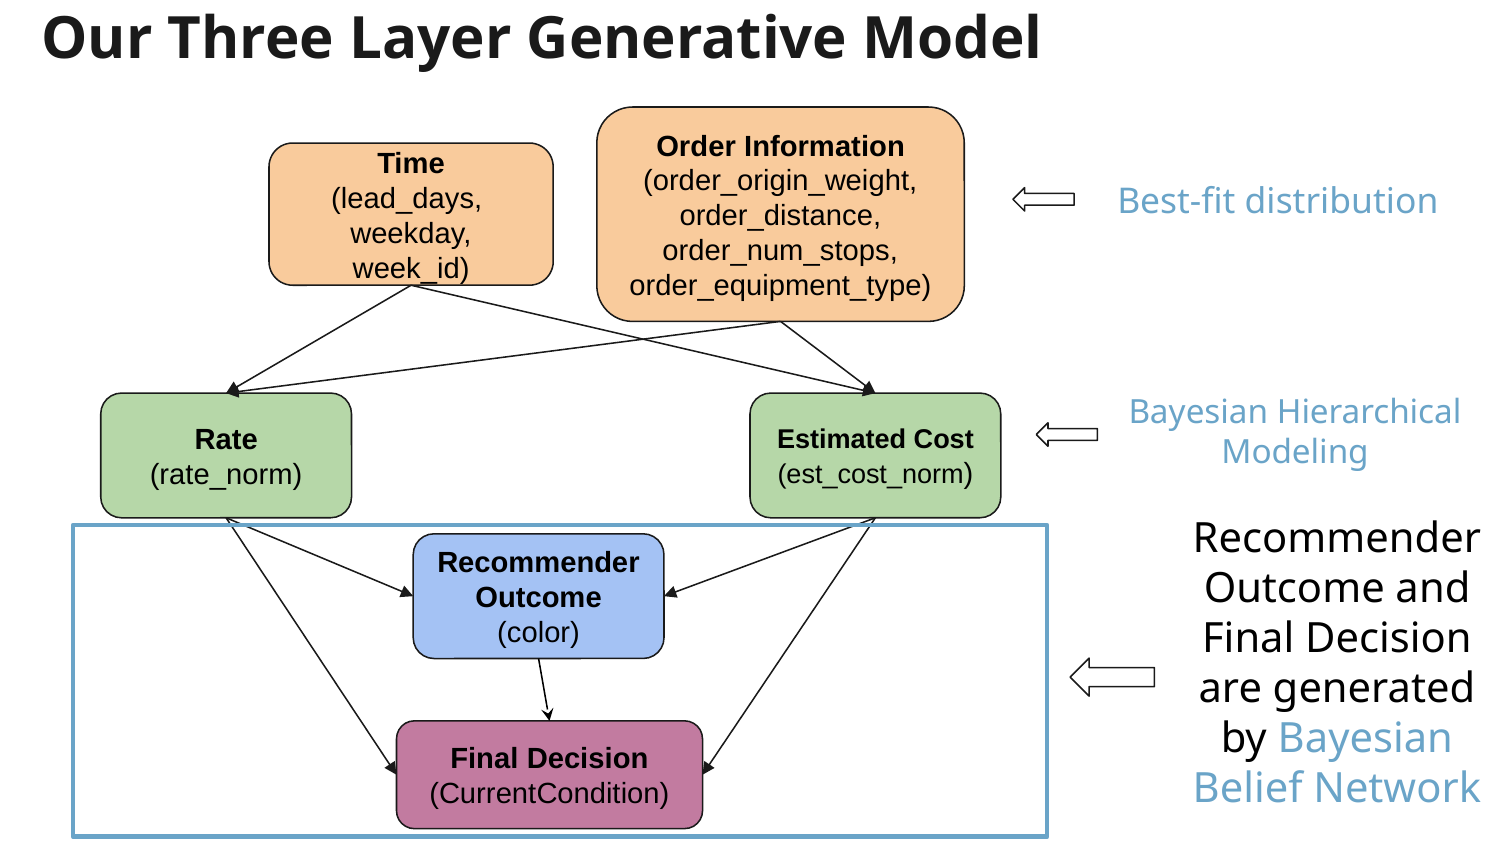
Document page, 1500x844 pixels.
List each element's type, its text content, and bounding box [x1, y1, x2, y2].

text_box [73, 525, 1048, 837]
text_box [1012, 187, 1075, 212]
text_box Order Information (order_origin_weight, order_distance, order_num_stops, order_equipment_type) [596, 150, 965, 322]
title Our Three Layer Generative Model [26, 0, 1180, 150]
text_box Time (lead_days, weekday, week_id) [268, 150, 554, 283]
text_box Rate (rate_norm) [100, 393, 352, 518]
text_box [225, 321, 405, 394]
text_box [702, 517, 876, 776]
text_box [225, 517, 397, 776]
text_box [780, 321, 876, 394]
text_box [538, 658, 550, 722]
text_box Recommender Outcome and Final Decision are generated by Bayesian Belief Network [1177, 495, 1497, 826]
text_box [1036, 422, 1098, 447]
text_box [663, 517, 701, 597]
text_box Estimated Cost (est_cost_norm) [750, 393, 1001, 518]
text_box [410, 284, 876, 394]
text_box Best-fit distribution [1084, 162, 1472, 236]
text_box Bayesian Hierarchical Modeling [1107, 375, 1484, 486]
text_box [397, 517, 414, 597]
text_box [225, 284, 409, 320]
text_box [1070, 658, 1155, 697]
